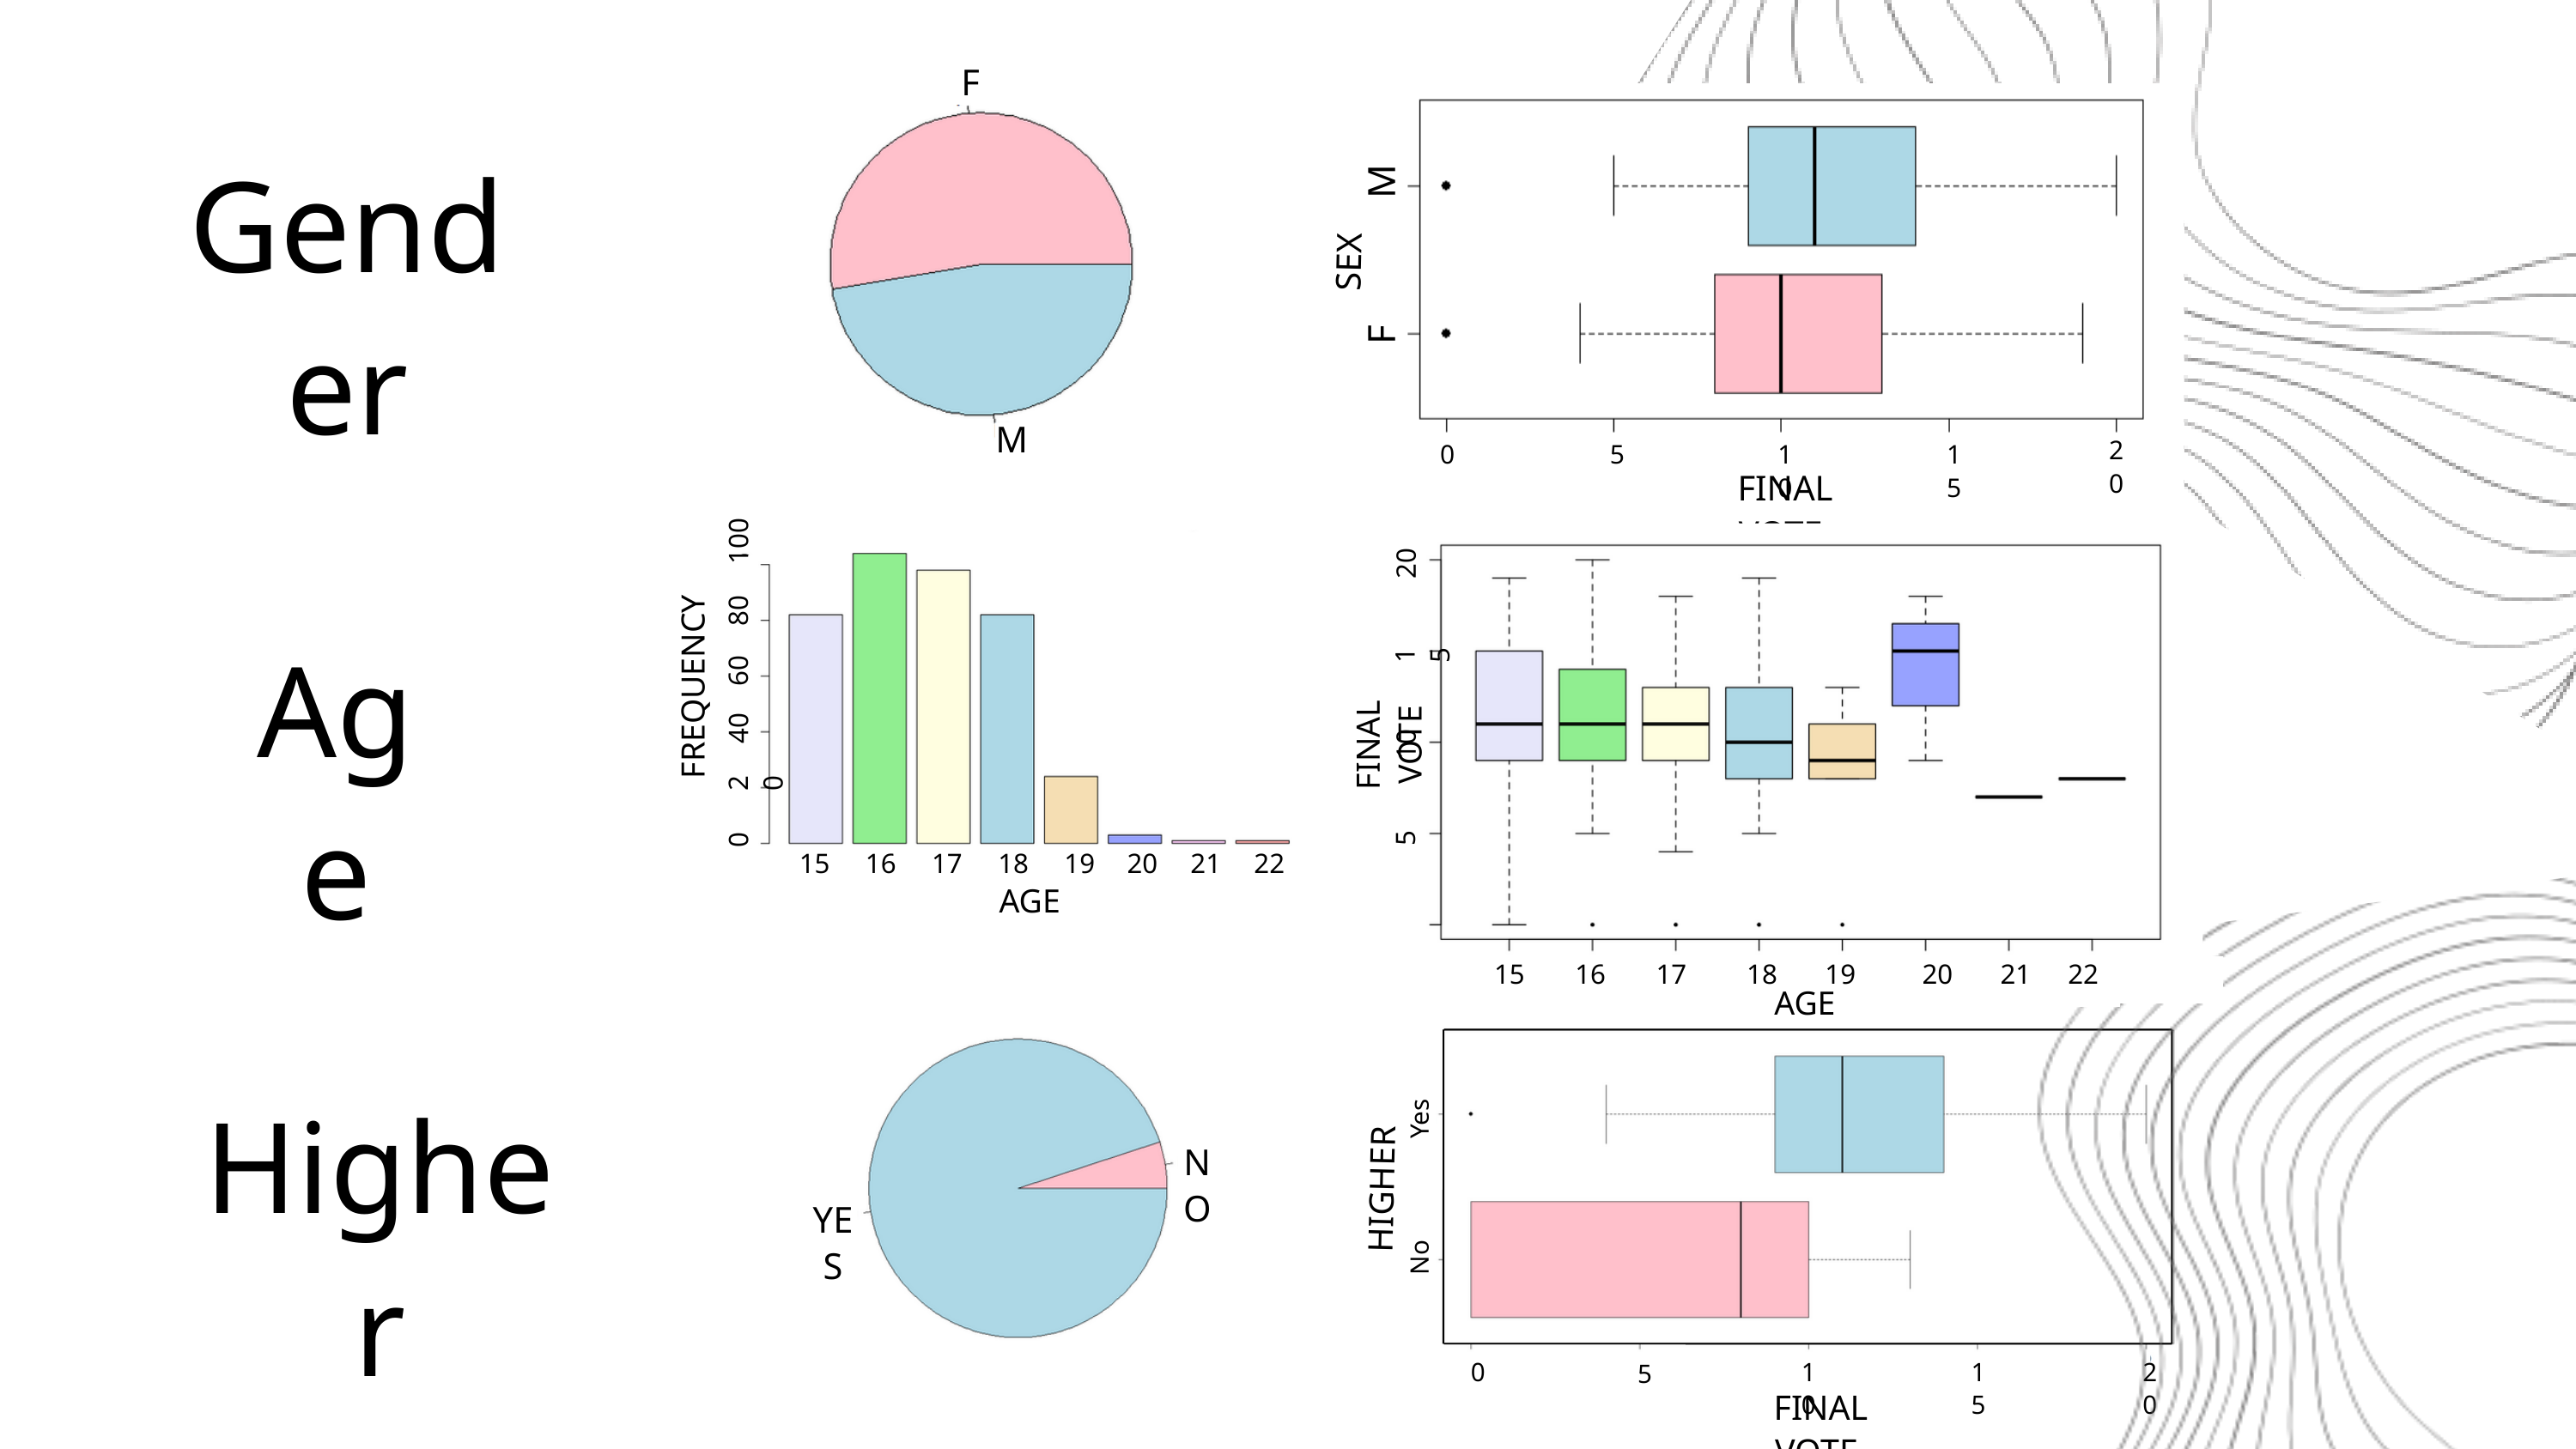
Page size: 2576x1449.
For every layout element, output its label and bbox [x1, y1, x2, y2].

text_box [185, 0, 2576, 1449]
